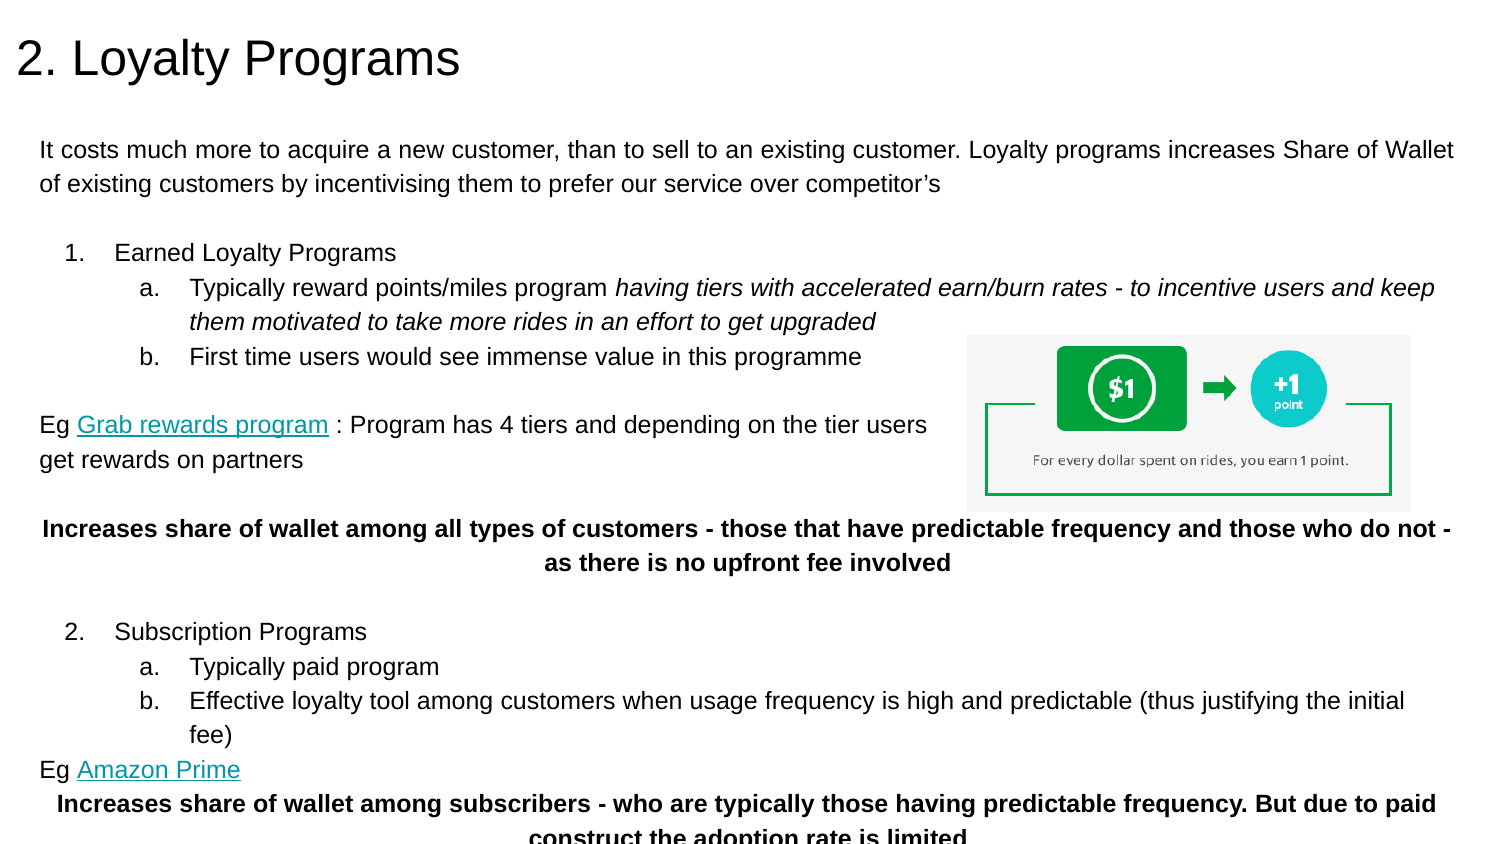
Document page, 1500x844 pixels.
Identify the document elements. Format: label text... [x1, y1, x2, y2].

list It costs much more to acquire a new customer, than to sell to an existing customer. Loyalty programs increases Share of Wallet of existing customers by incentivising them to prefer our service over competitor’s Earned Loyalty Programs Typically reward points/miles program having tiers with accelerated earn/burn rates - to incentive users and keep them motivated to take more rides in an effort to get upgraded First time users would see immense value in this programme Eg Grab rewards program : Program has 4 tiers and depending on the tier users get rewards on partners Increases share of wallet among all types of customers - those that have predictable frequency and those who do not - as there is no upfront fee involved Subscription Programs Typically paid program Effective loyalty tool among customers when usage frequency is high and predictable (thus justifying the initial fee) Eg Amazon Prime Increases share of wallet among subscribers - who are typically those having predictable frequency. But due to paid construct the adoption rate is limited [24, 114, 1473, 844]
title 2. Loyalty Programs [1, 10, 1464, 101]
picture [967, 334, 1411, 512]
